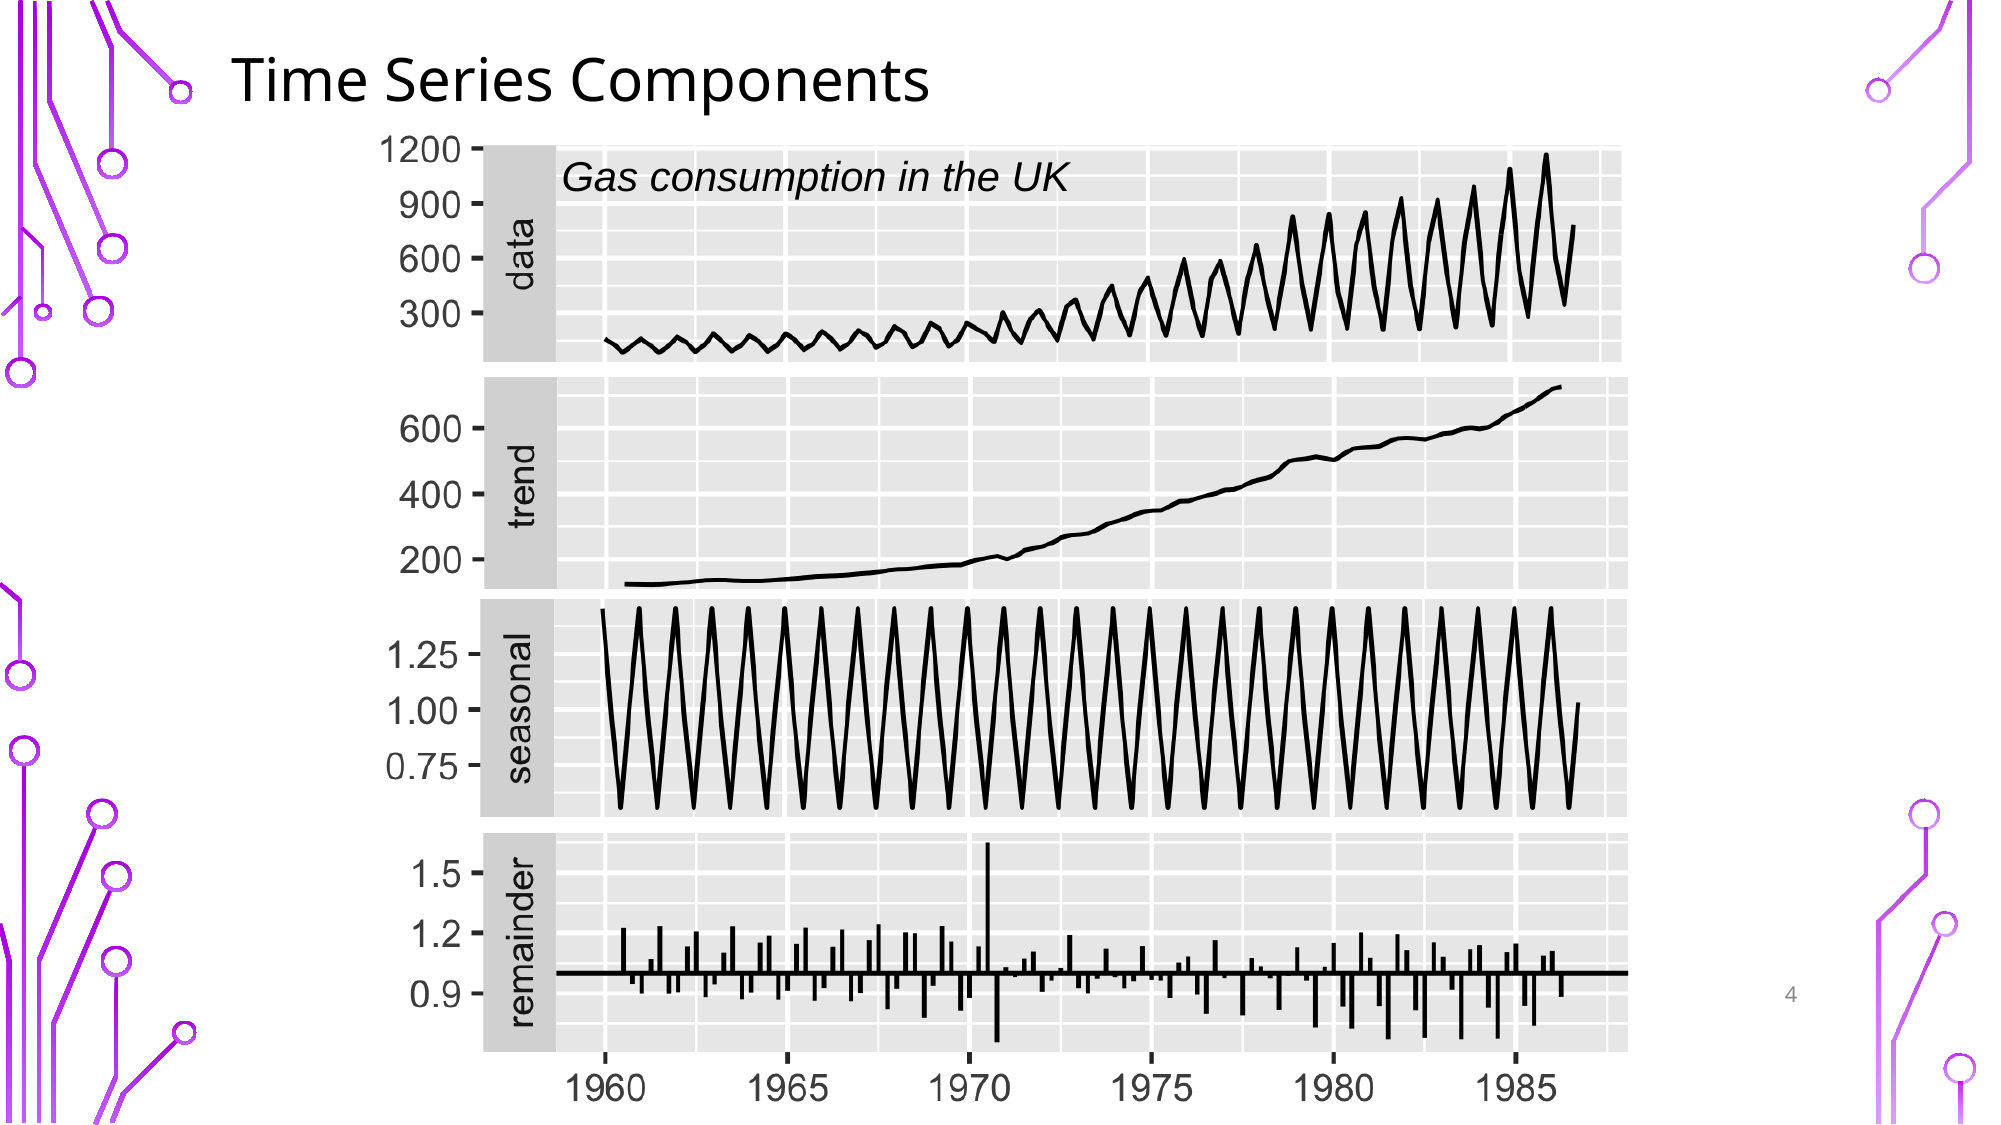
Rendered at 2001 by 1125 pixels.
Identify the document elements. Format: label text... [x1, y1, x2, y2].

slide_number 4 [1685, 965, 1813, 1025]
title Time Series Components [216, 41, 1000, 123]
picture [345, 128, 1636, 1109]
